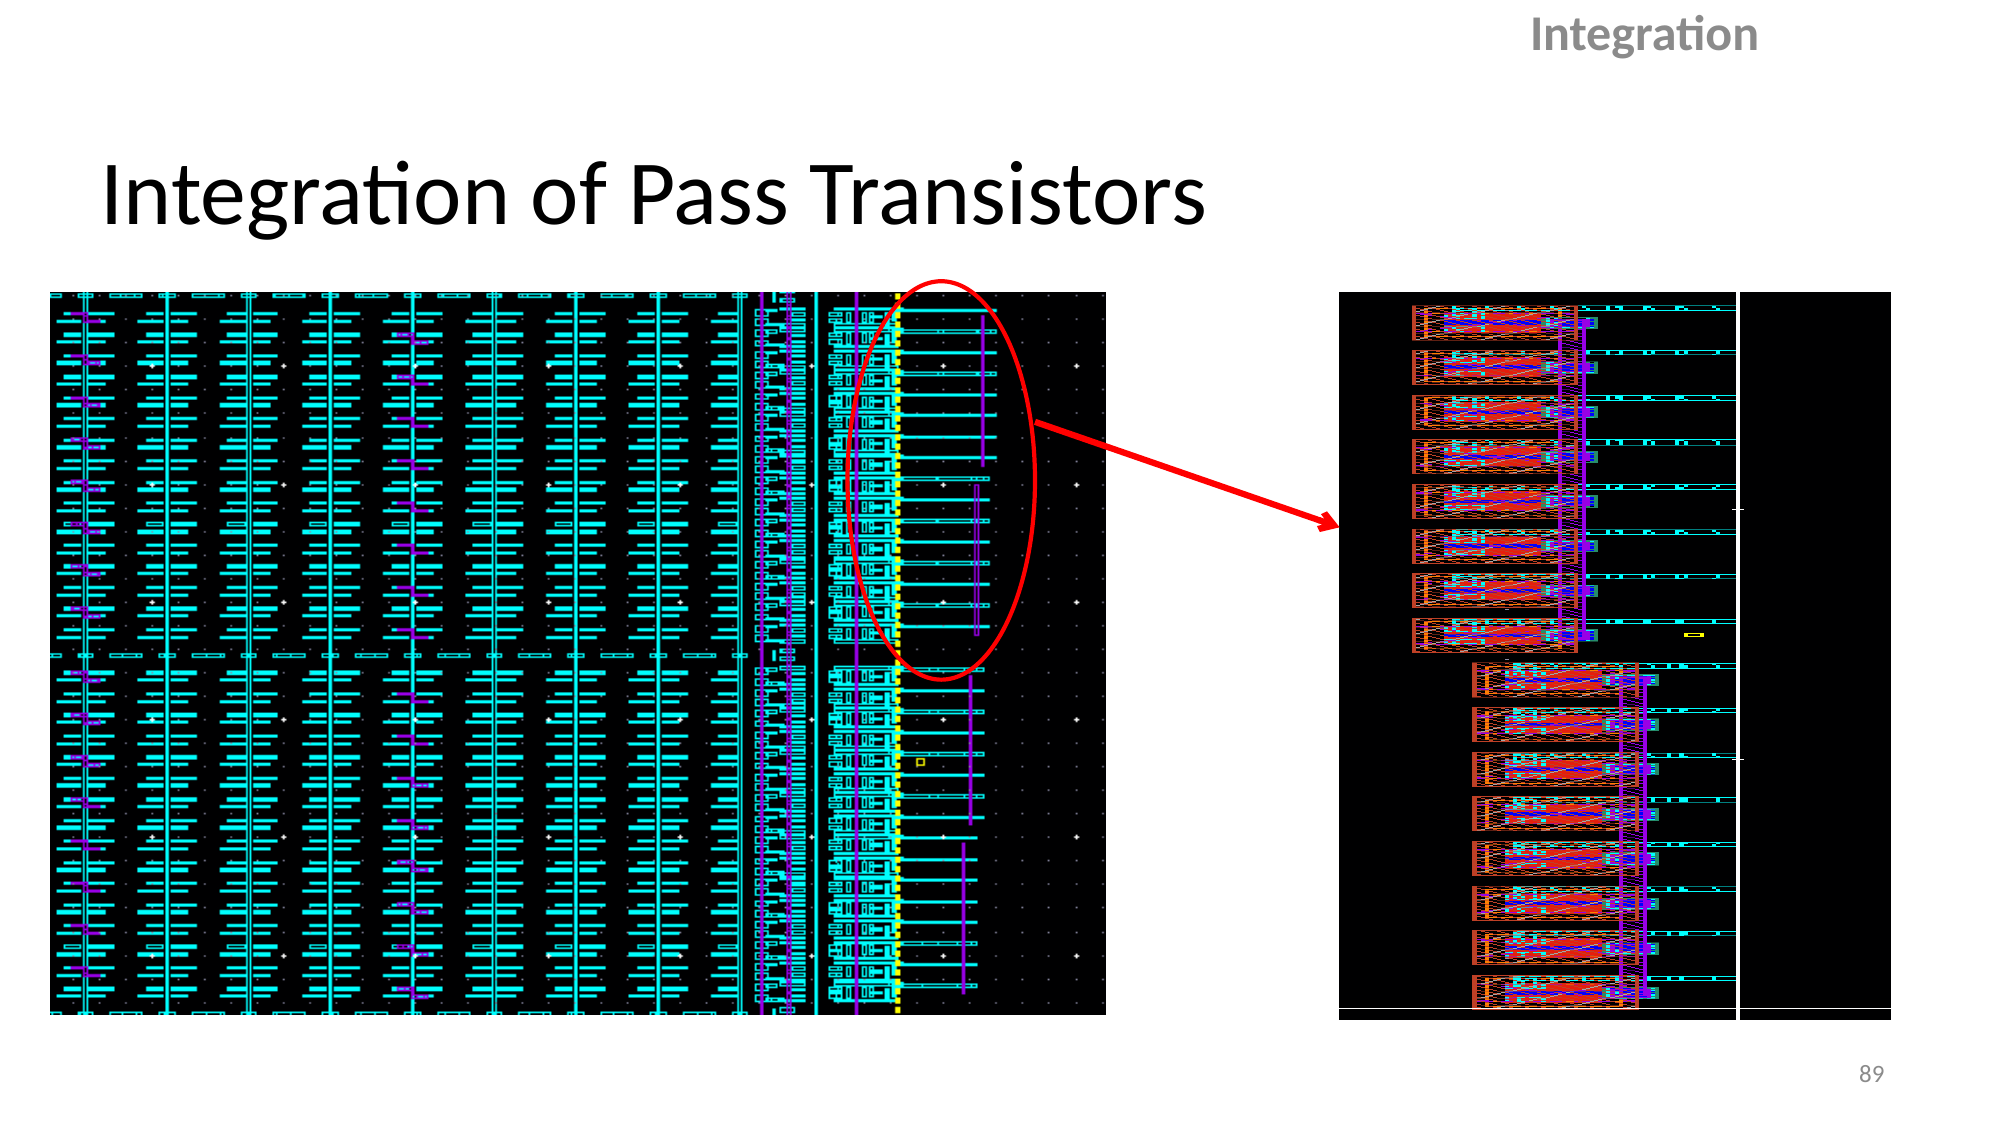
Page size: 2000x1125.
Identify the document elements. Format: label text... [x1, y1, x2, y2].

slide_number 89 [1433, 1042, 1900, 1103]
footer Integration [1327, 0, 1962, 60]
text_box [908, 279, 974, 291]
title Integration of Pass Transistors [85, 93, 1886, 282]
picture [1339, 292, 1891, 1020]
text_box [1034, 421, 1340, 528]
picture [50, 292, 1106, 1016]
